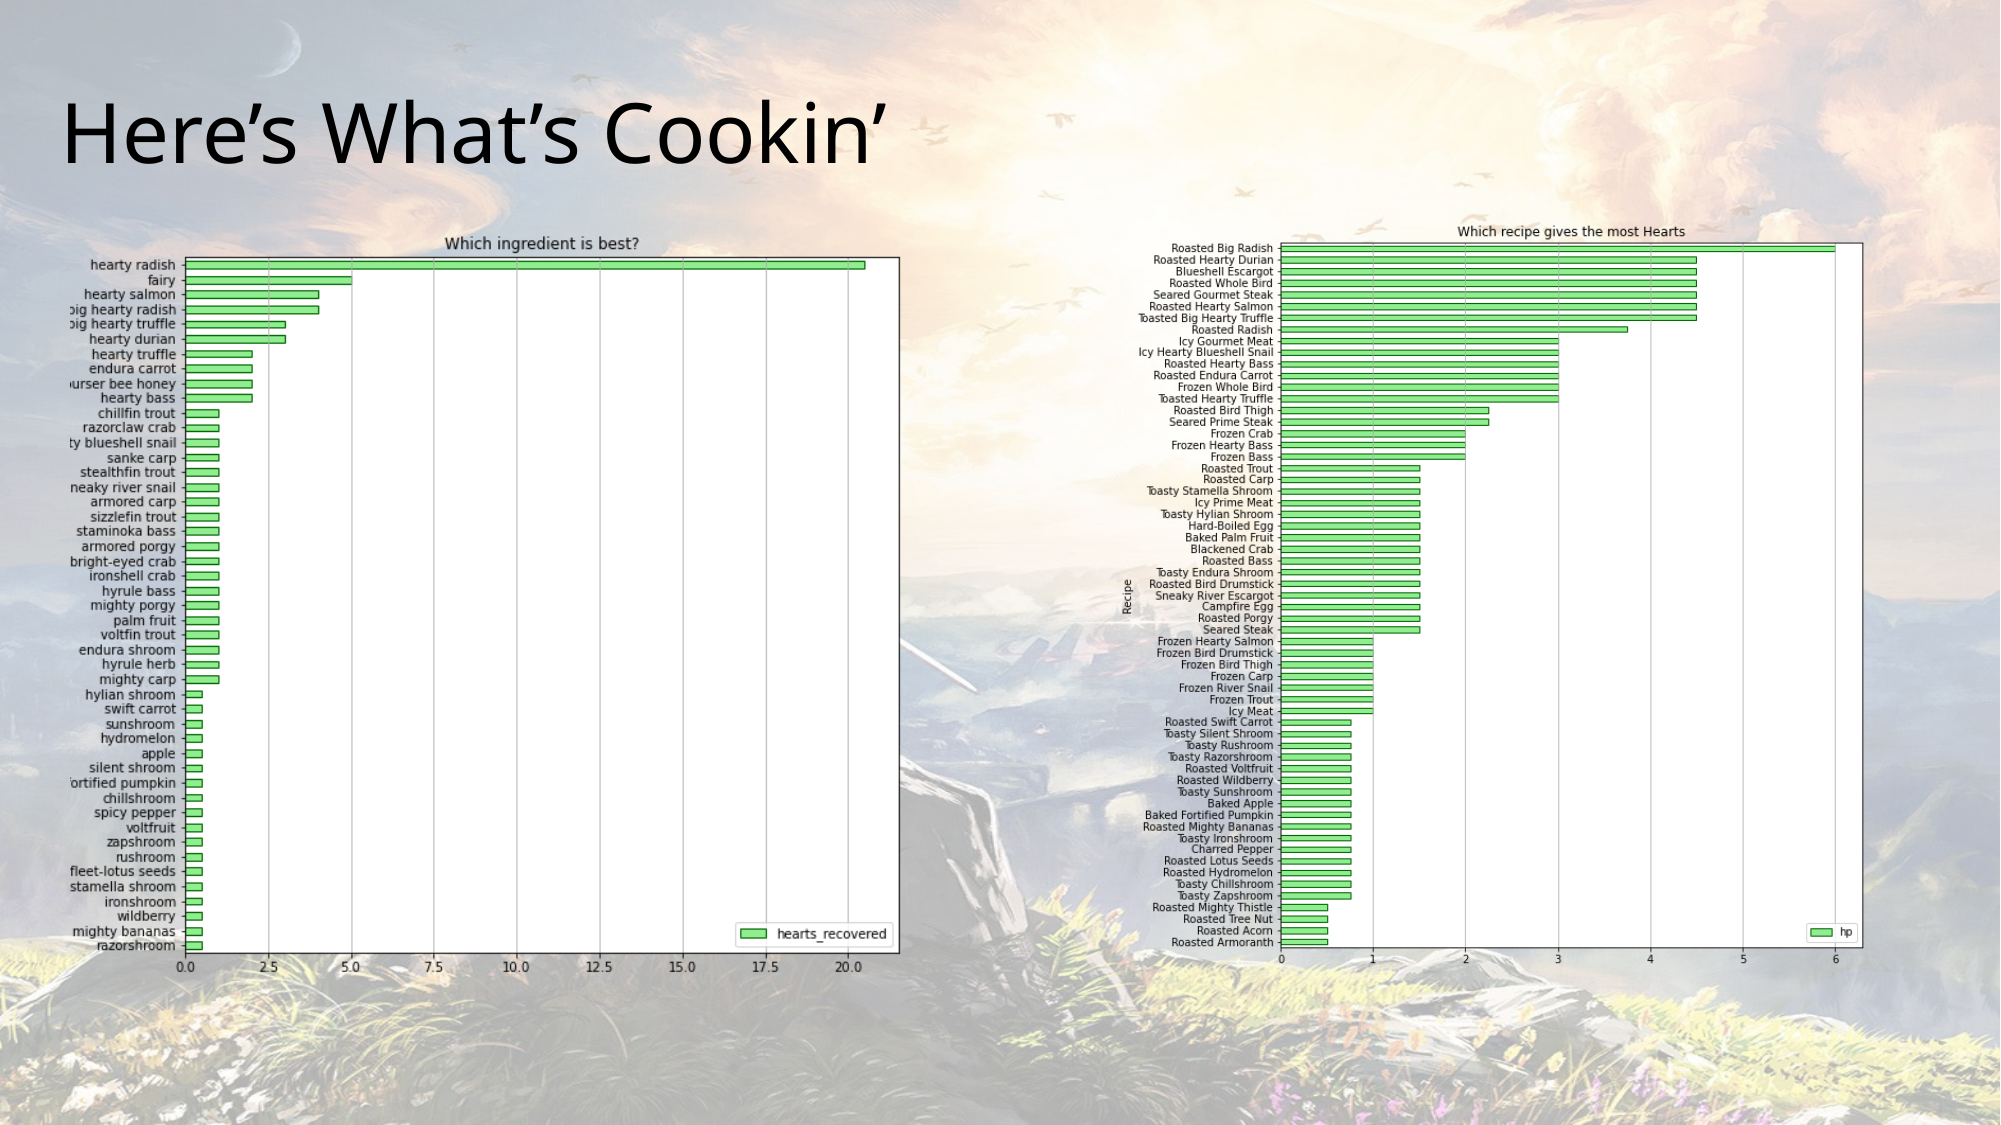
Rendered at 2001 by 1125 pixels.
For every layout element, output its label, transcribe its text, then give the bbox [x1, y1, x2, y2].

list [70, 147, 991, 1068]
picture [1111, 214, 1874, 977]
title Here’s What’s Cookin’ [45, 27, 1928, 246]
